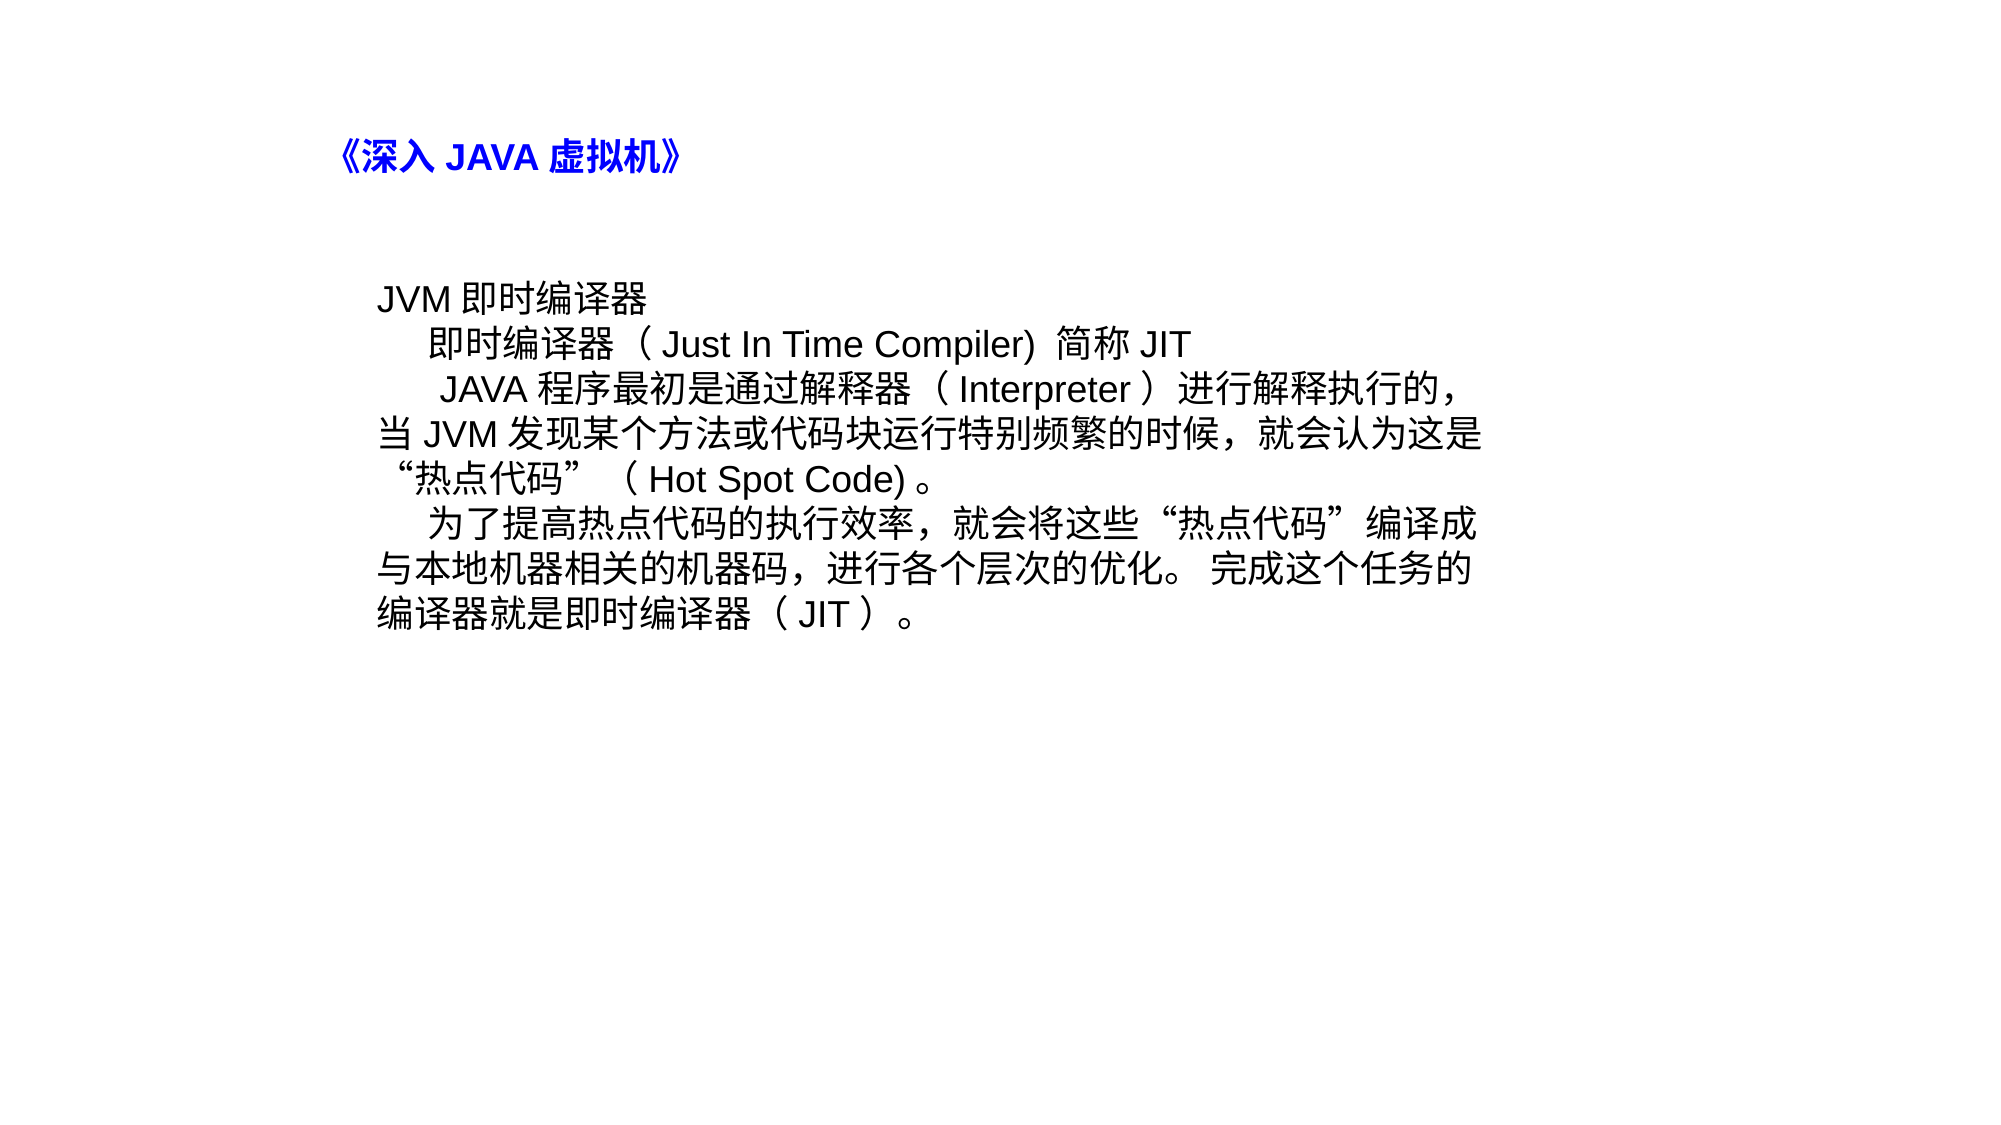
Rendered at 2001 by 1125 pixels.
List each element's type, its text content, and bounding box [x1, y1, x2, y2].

text_box JVM即时编译器 即时编译器（Just In Time Compiler) 简称JIT JAVA程序最初是通过解释器（Interpreter）进行解释执行的，当JVM发现某个方法或代码块运行特别频繁的时候，就会认为这是“热点代码”（Hot Spot Code)。 为了提高热点代码的执行效率，就会将这些“热点代码”编译成与本地机器相关的机器码，进行各个层次的优化。 完成这个任务的编译器就是即时编译器（JIT）。 [362, 267, 1508, 777]
text_box 《深入JAVA虚拟机》 [309, 125, 714, 186]
